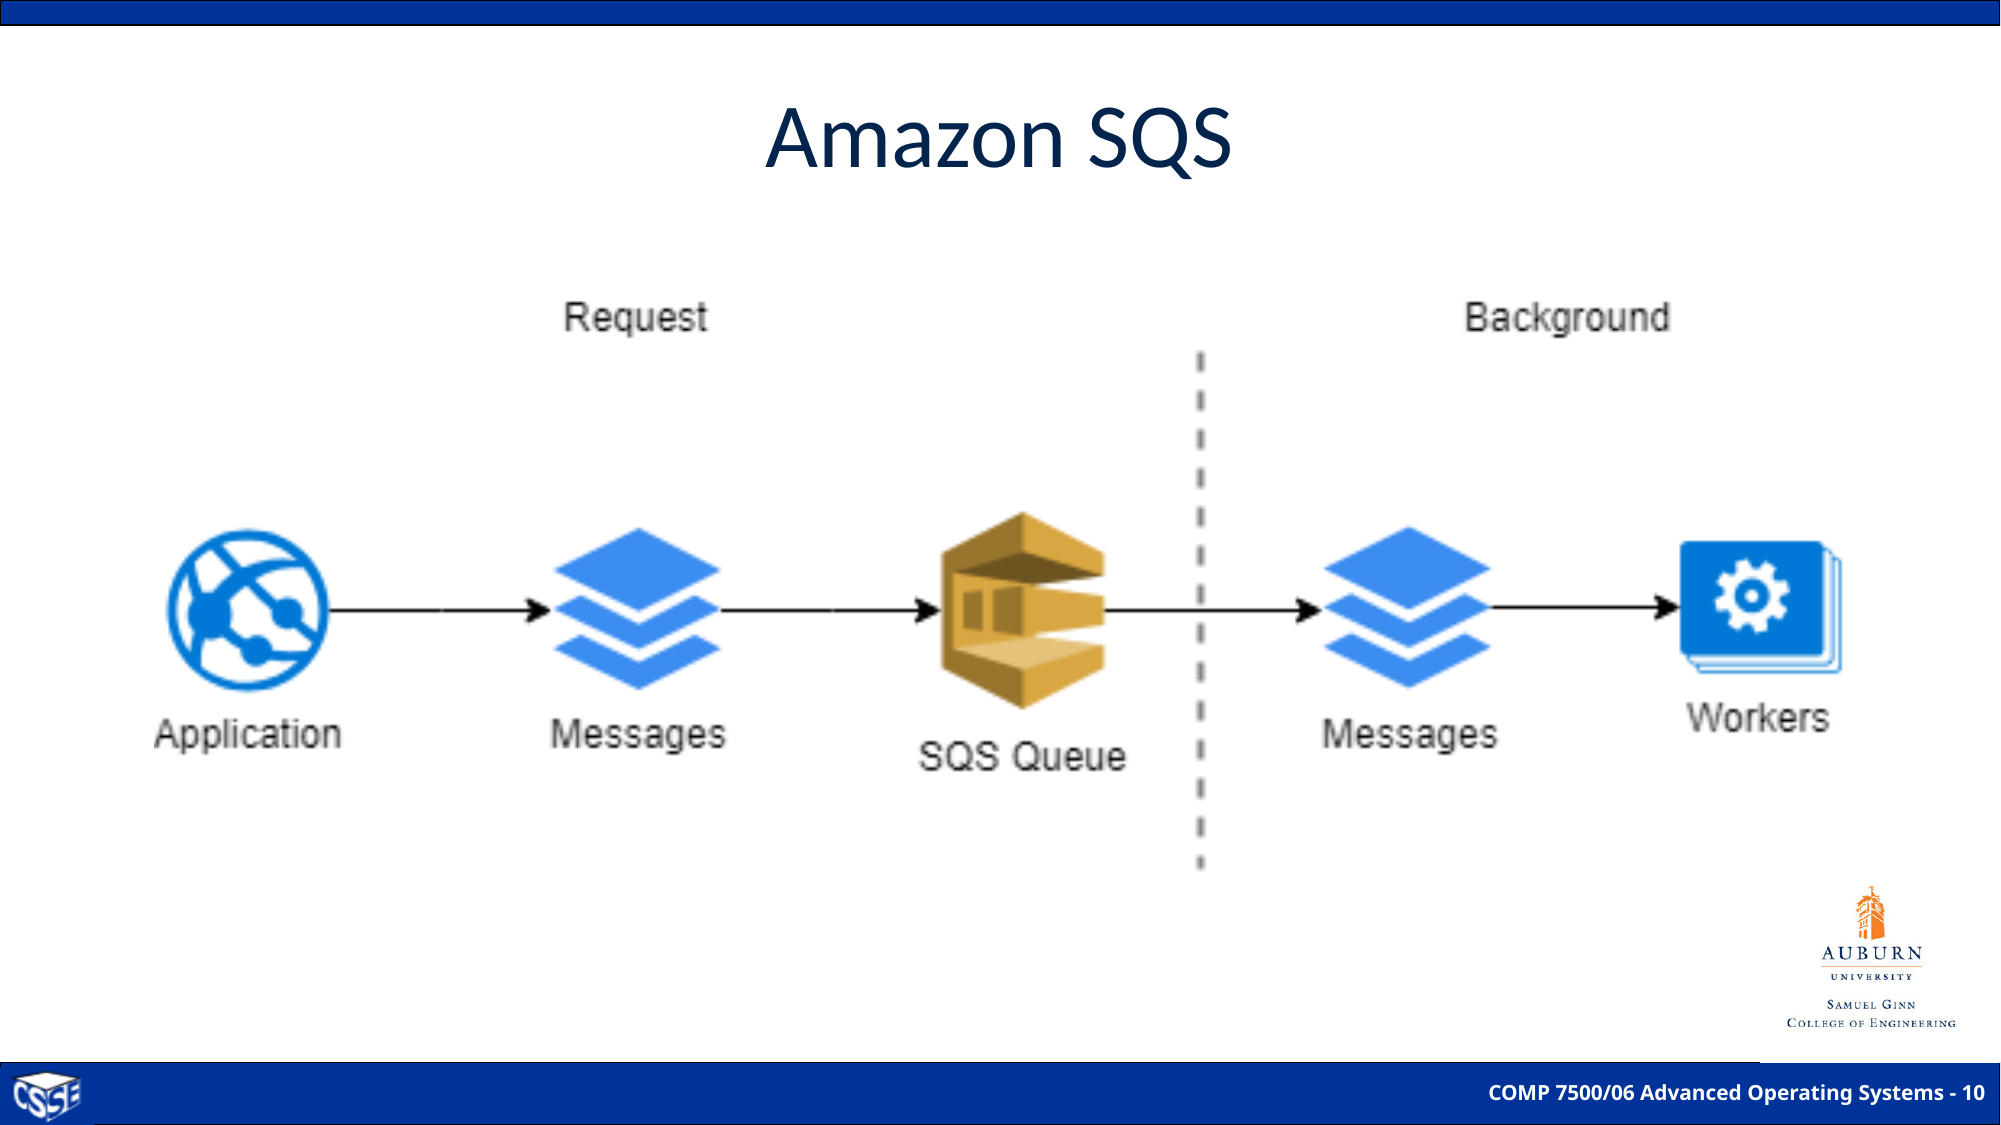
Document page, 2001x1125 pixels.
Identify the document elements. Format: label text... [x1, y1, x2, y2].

picture [0, 1067, 94, 1125]
picture [153, 287, 2000, 1063]
title Amazon SQS [50, 62, 1950, 200]
